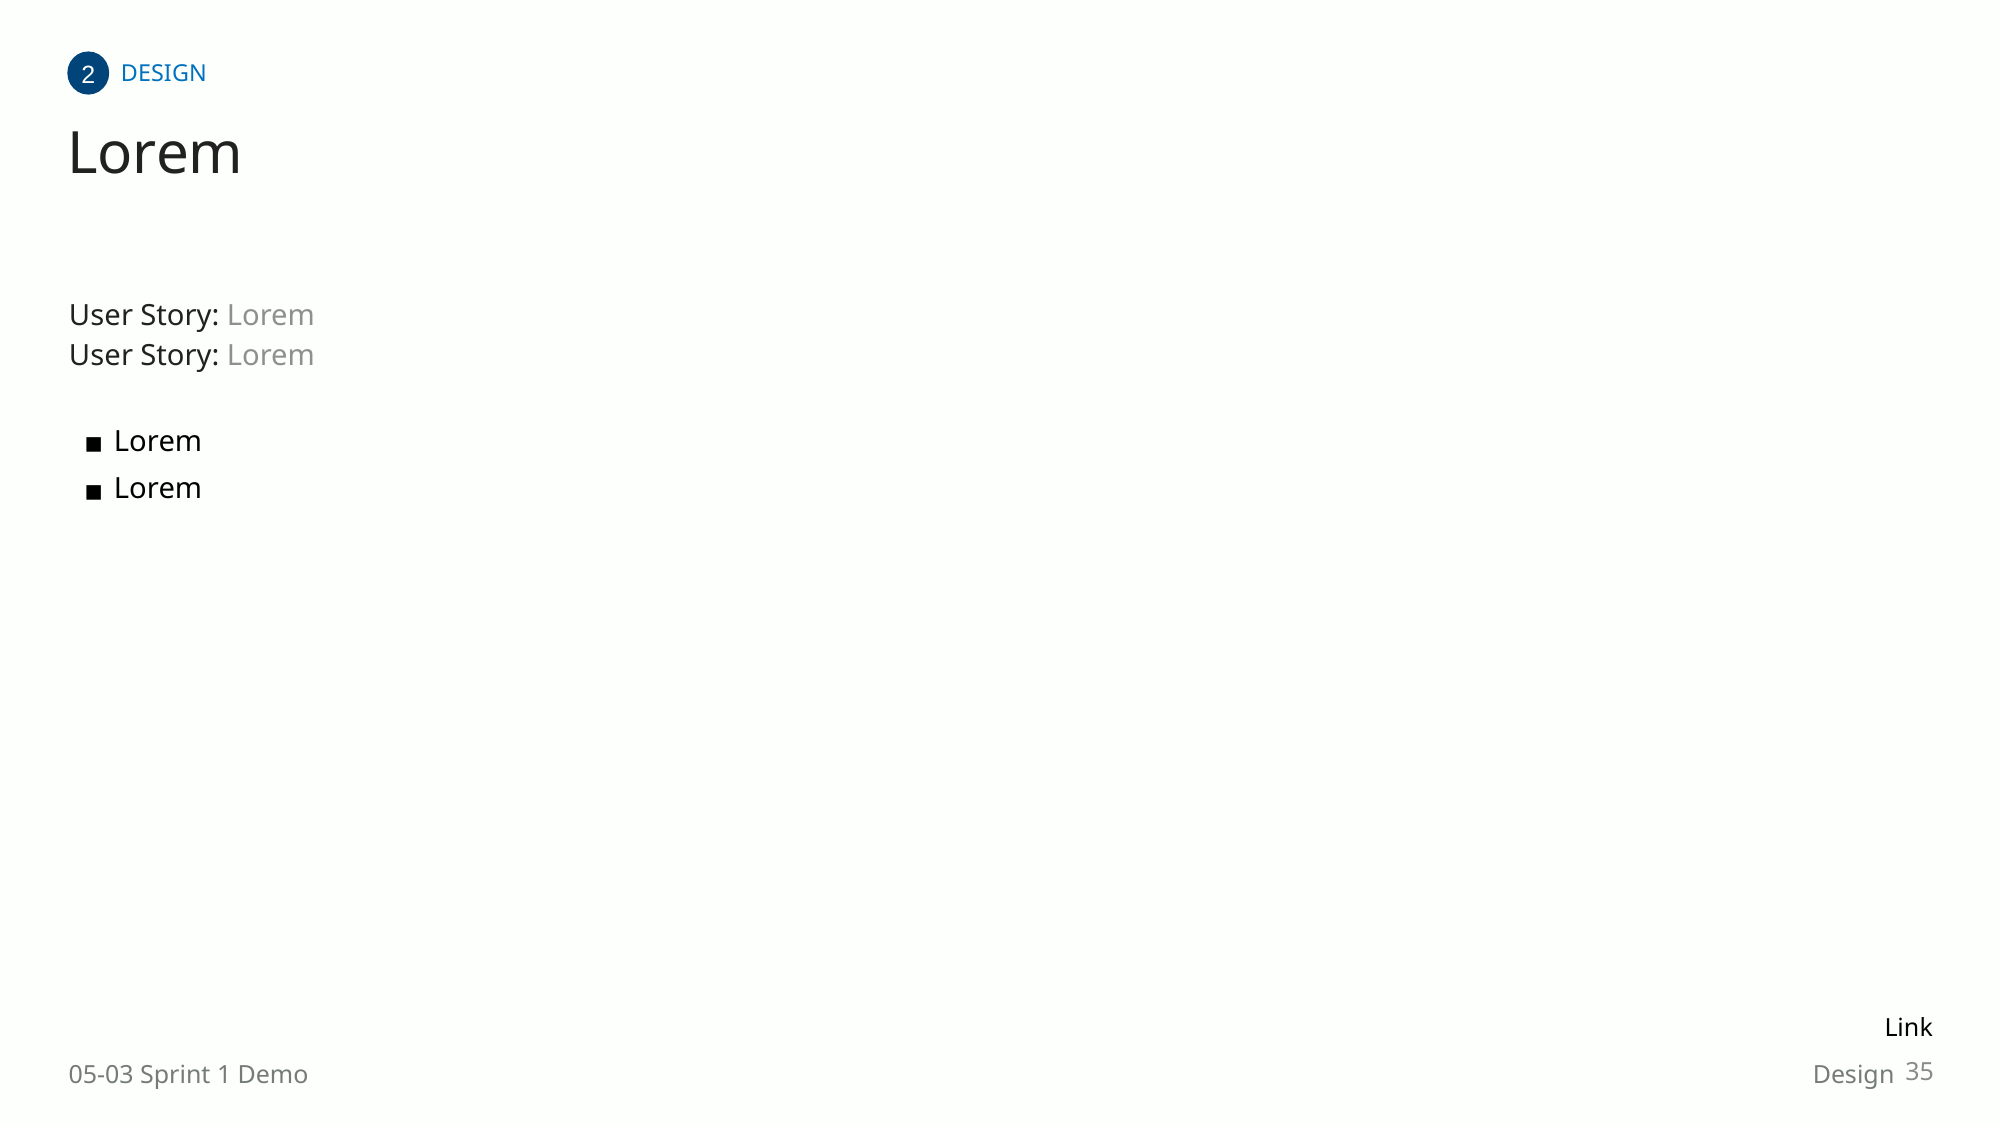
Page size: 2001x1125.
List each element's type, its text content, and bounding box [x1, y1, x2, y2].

text_box 05-03 Sprint 1 Demo [68, 1051, 516, 1097]
text_box Lorem Lorem [68, 414, 644, 512]
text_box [66, 50, 226, 112]
text_box 35 [1882, 1042, 1949, 1103]
text_box User Story: Lorem User Story: Lorem [68, 290, 579, 372]
text_box Design [1785, 1051, 1910, 1097]
text_box Lorem [67, 123, 581, 203]
text_box Link [1497, 1004, 1948, 1050]
